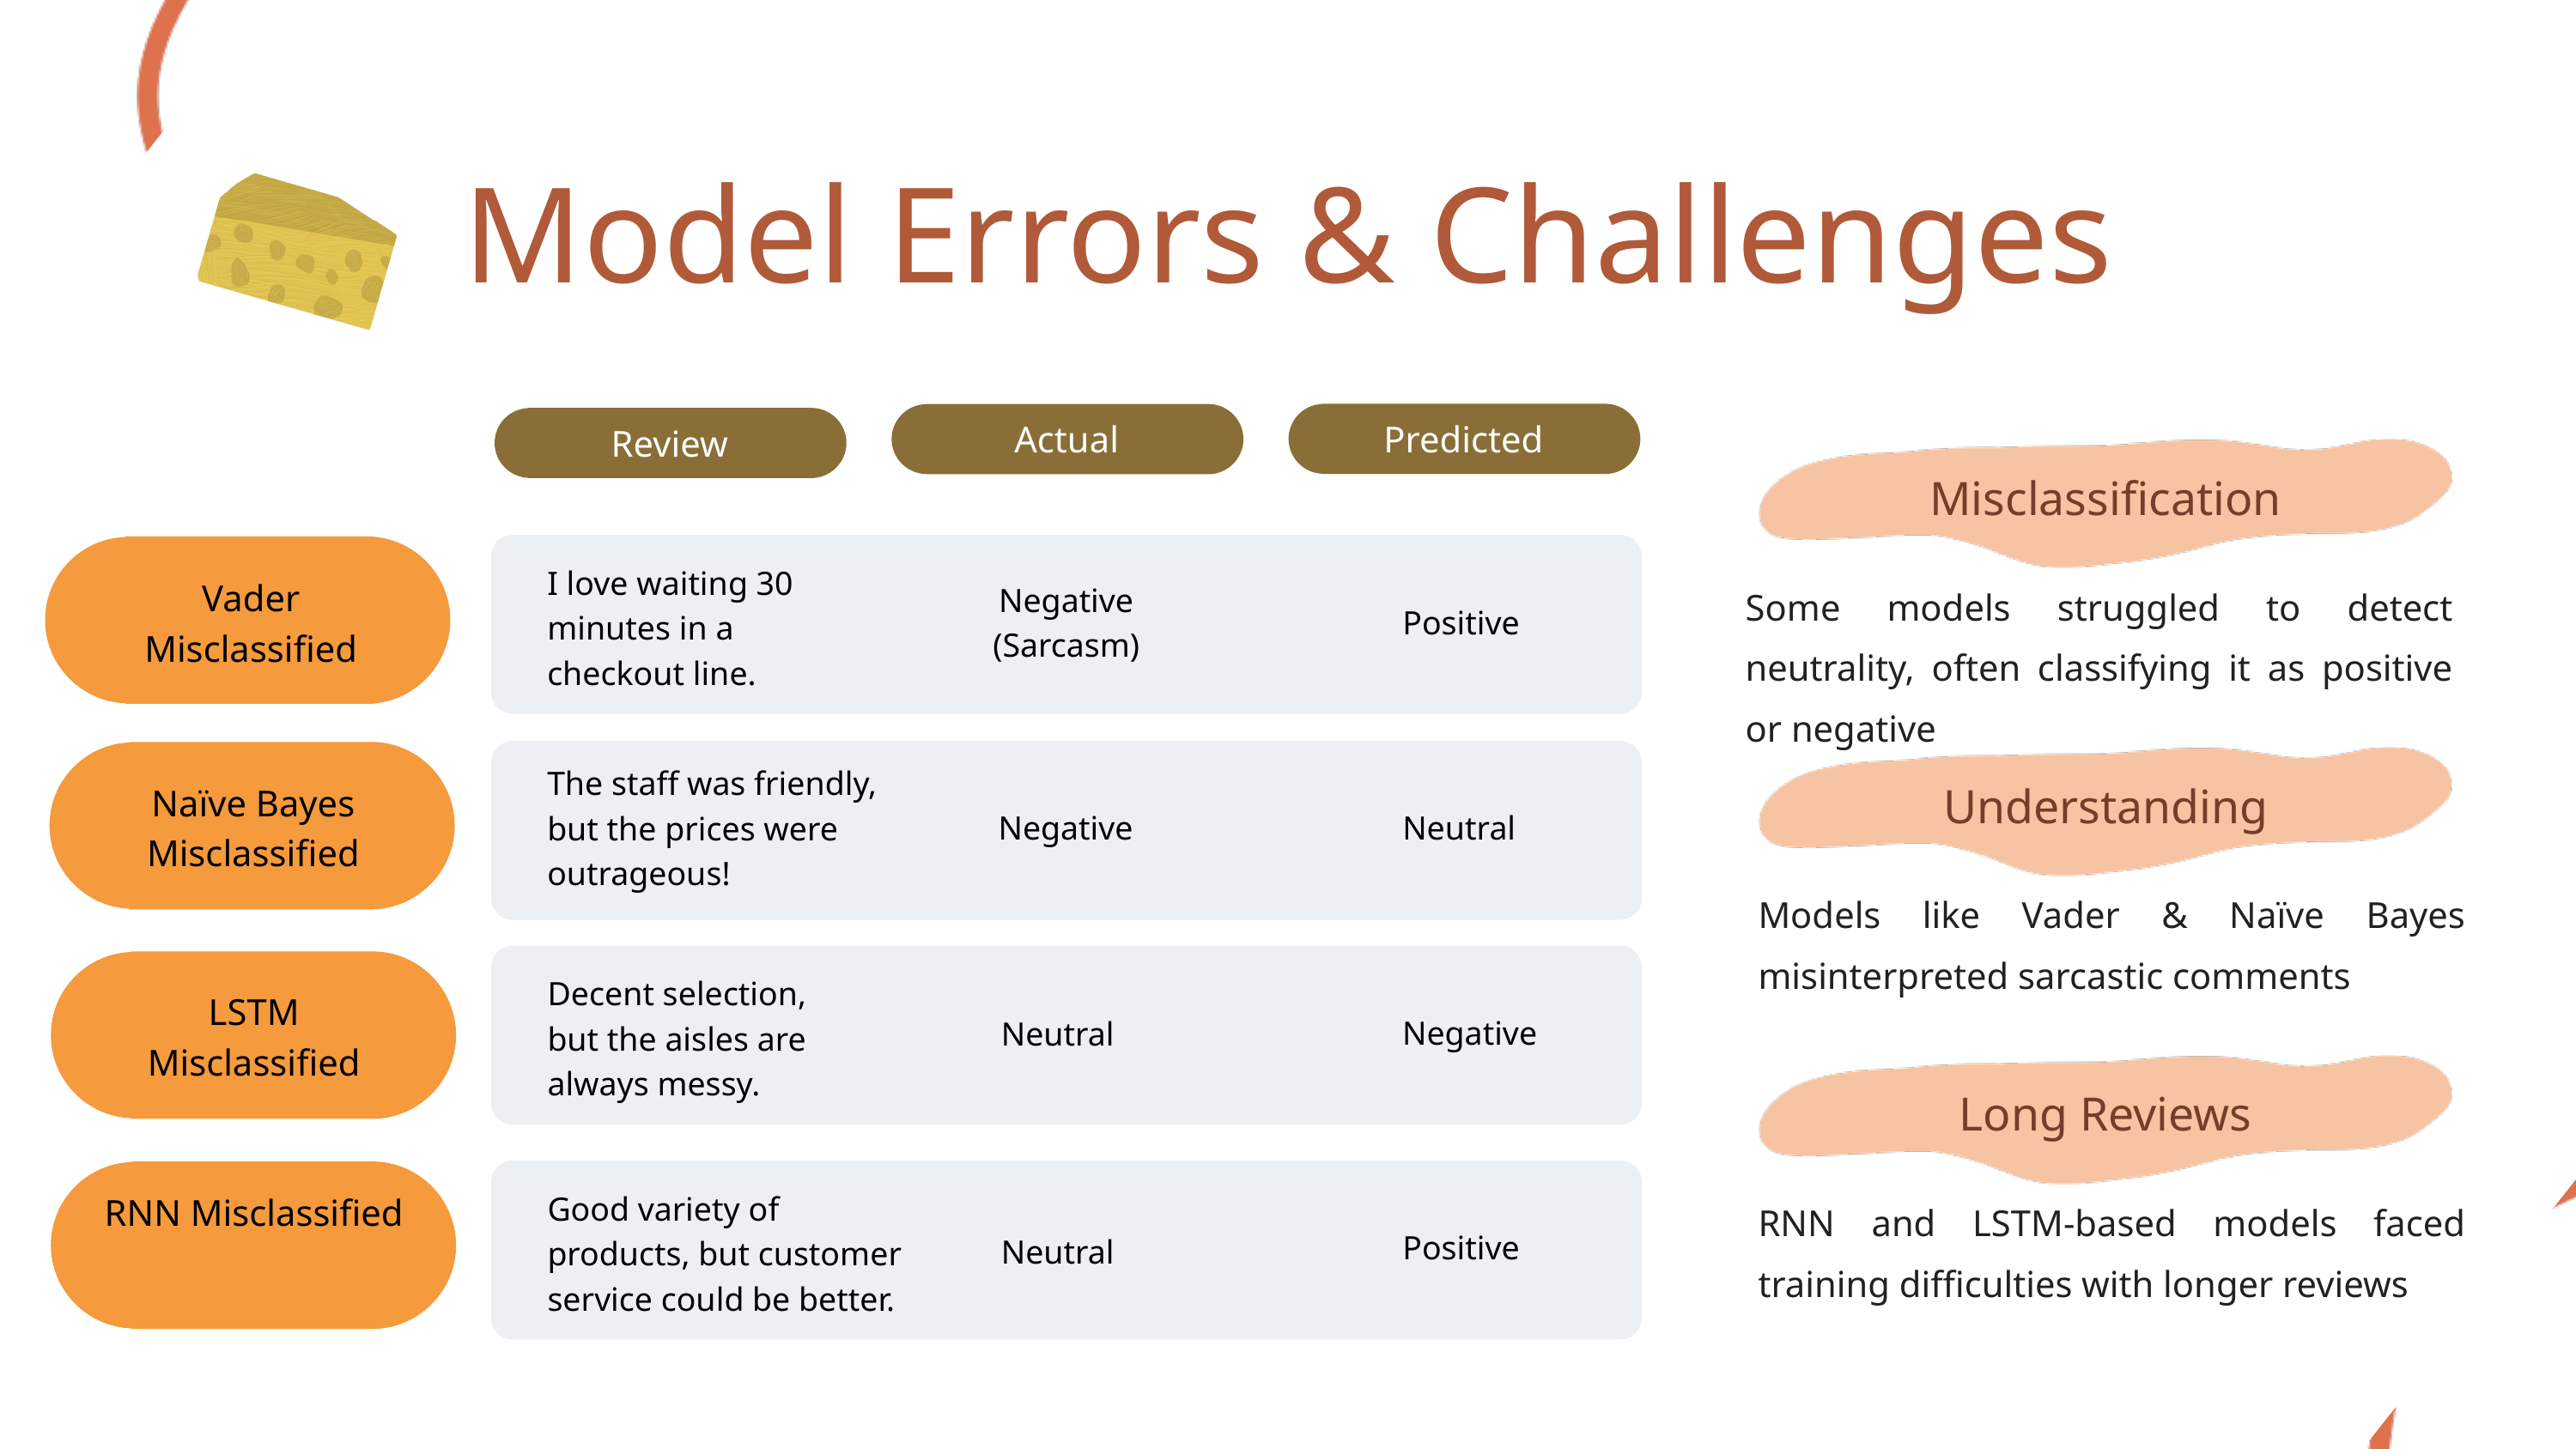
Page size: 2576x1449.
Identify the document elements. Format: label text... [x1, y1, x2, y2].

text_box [490, 740, 1643, 920]
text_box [40, 731, 459, 920]
text_box RNN and LSTM-based models faced training difficulties with longer reviews [1758, 1182, 2466, 1305]
text_box [0, 0, 249, 337]
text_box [36, 525, 454, 715]
text_box Understanding [1794, 767, 2417, 833]
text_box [490, 534, 1643, 714]
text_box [42, 940, 460, 1130]
text_box [1758, 1055, 2453, 1182]
text_box Misclassification [1794, 459, 2417, 524]
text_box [1285, 398, 1643, 479]
text_box [1758, 747, 2453, 874]
text_box Some models struggled to detect neutrality, often classifying it as positive or negative [1745, 567, 2453, 749]
text_box [2362, 1179, 2576, 1449]
text_box Long Reviews [1794, 1076, 2417, 1141]
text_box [490, 403, 848, 483]
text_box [42, 1150, 460, 1340]
text_box [1758, 439, 2453, 567]
text_box Model Errors & Challenges [378, 124, 2198, 310]
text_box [490, 1160, 1643, 1340]
text_box [196, 166, 378, 330]
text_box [490, 945, 1643, 1125]
text_box Models like Vader & Naïve Bayes misinterpreted sarcastic comments [1758, 874, 2466, 997]
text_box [888, 399, 1246, 479]
